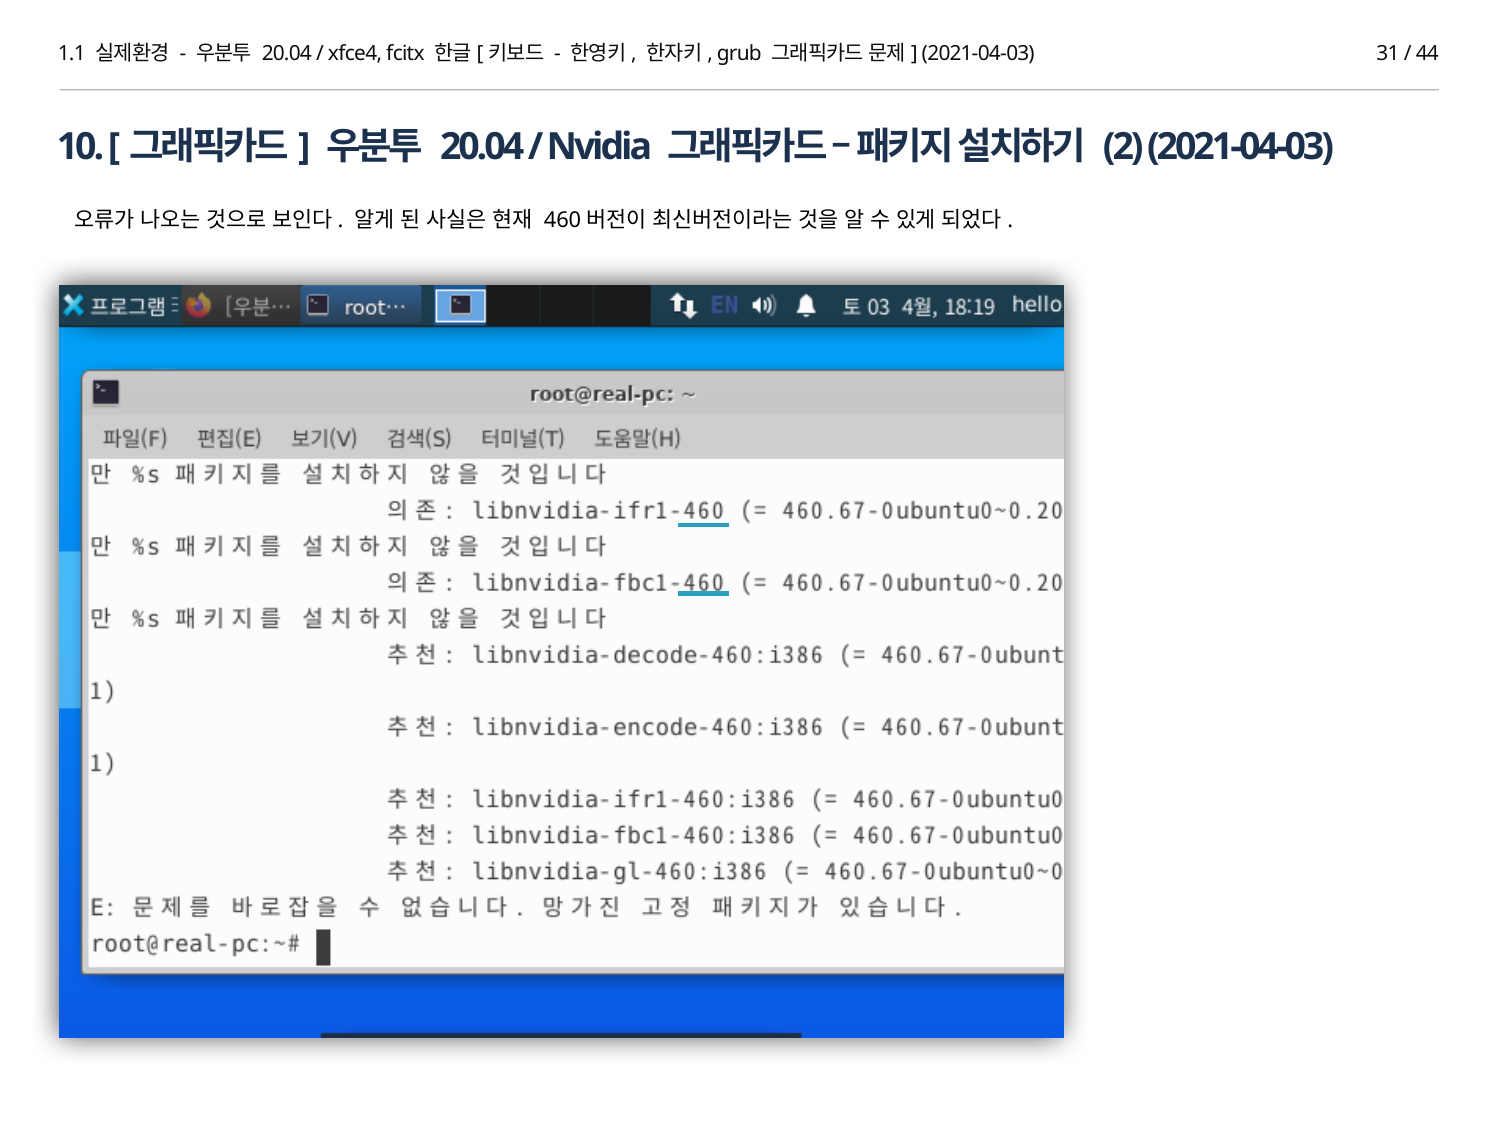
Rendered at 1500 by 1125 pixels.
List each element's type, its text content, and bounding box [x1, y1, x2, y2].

picture [59, 284, 1064, 1039]
text_box 31 / 44 [1193, 31, 1454, 75]
text_box 1.1 실제환경 - 우분투 20.04 / xfce4, fcitx 한글[키보드 - 한영키, 한자키, grub 그래픽카드 문제] (2021-04-03) [43, 32, 1193, 72]
text_box 10. [그래픽카드] 우분투 20.04 / Nvidia 그래픽카드 – 패키지 설치하기 (2) (2021-04-03) [42, 114, 1439, 211]
text_box 오류가 나오는 것으로 보인다. 알게 된 사실은 현재 460버전이 최신버전이라는 것을 알 수 있게 되었다. [59, 192, 1450, 245]
